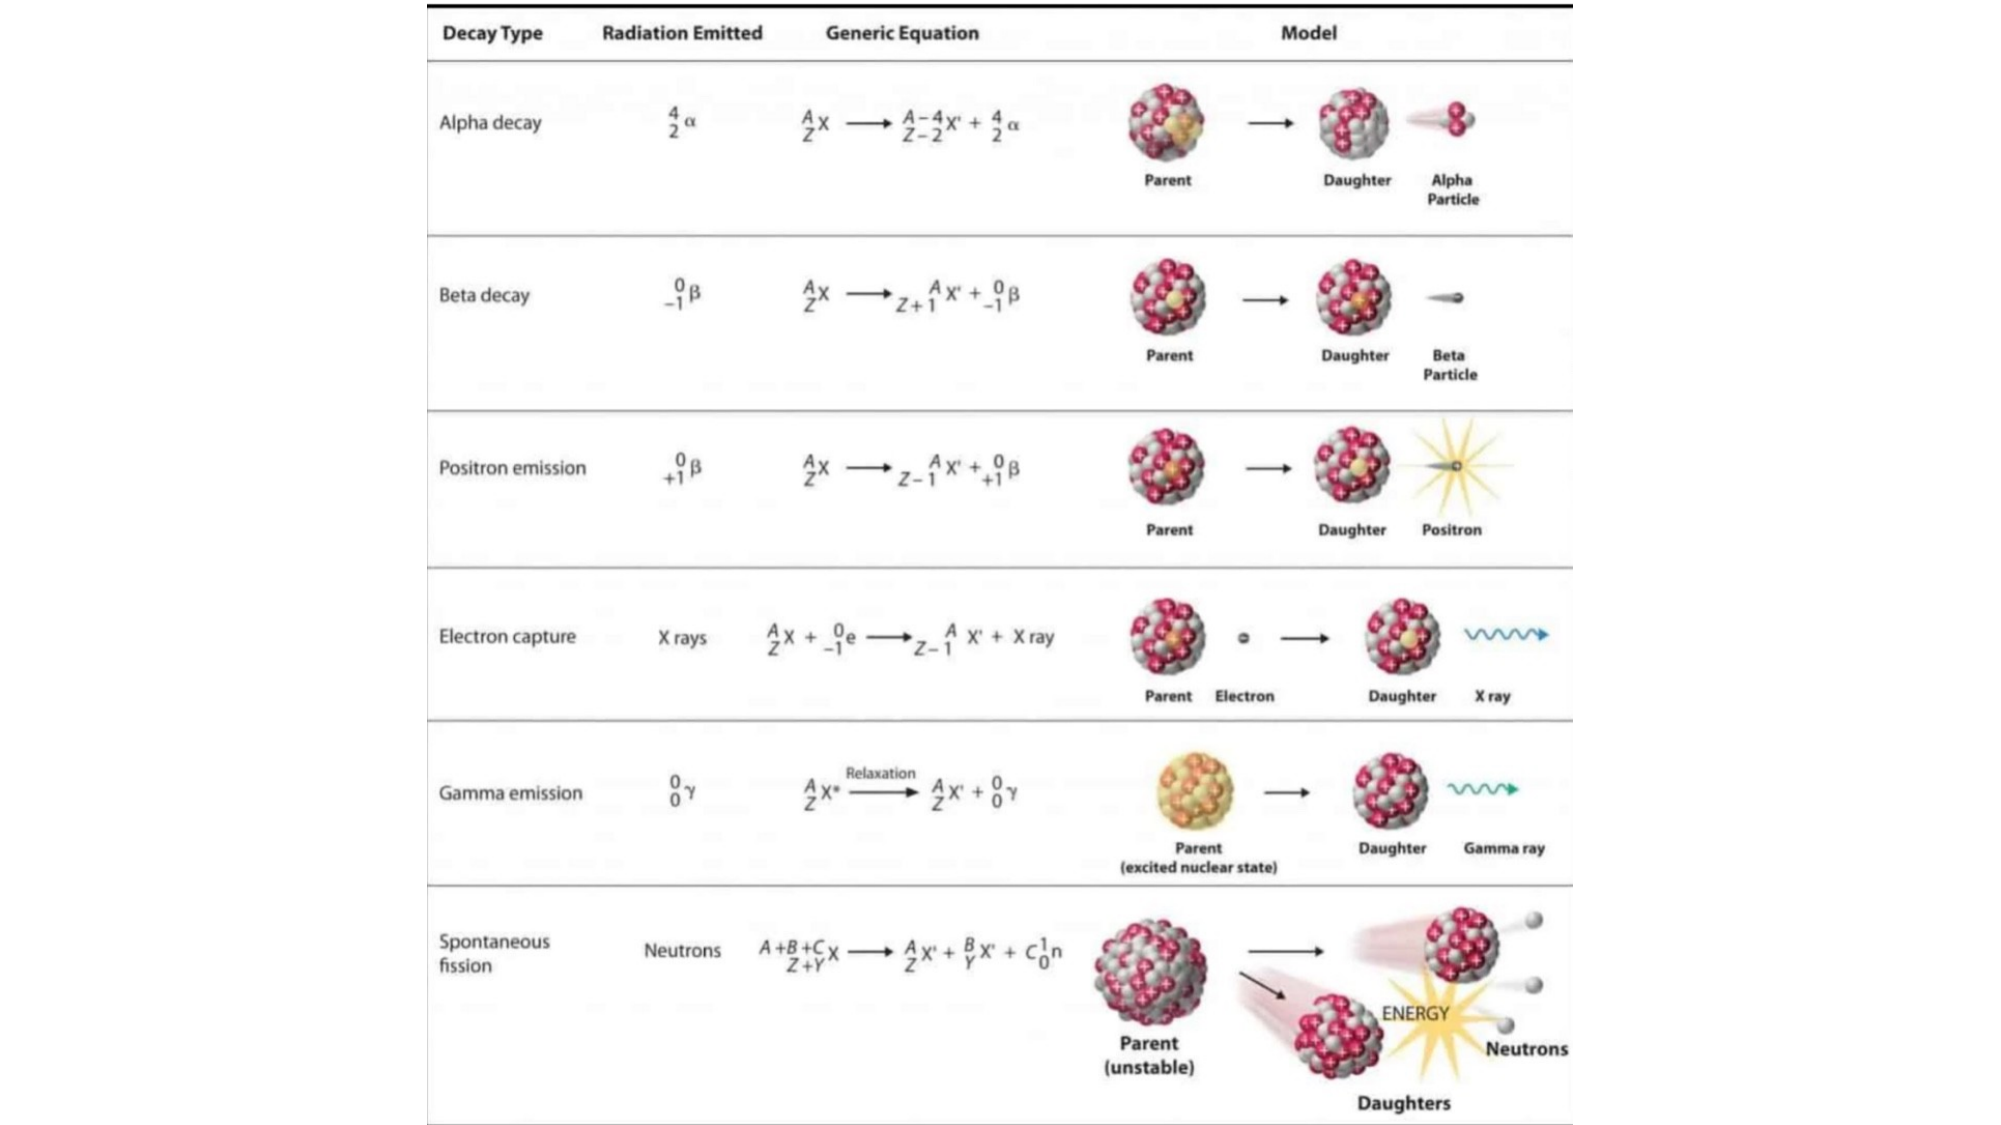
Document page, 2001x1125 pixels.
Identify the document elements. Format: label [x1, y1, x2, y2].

list [427, 3, 1573, 1125]
